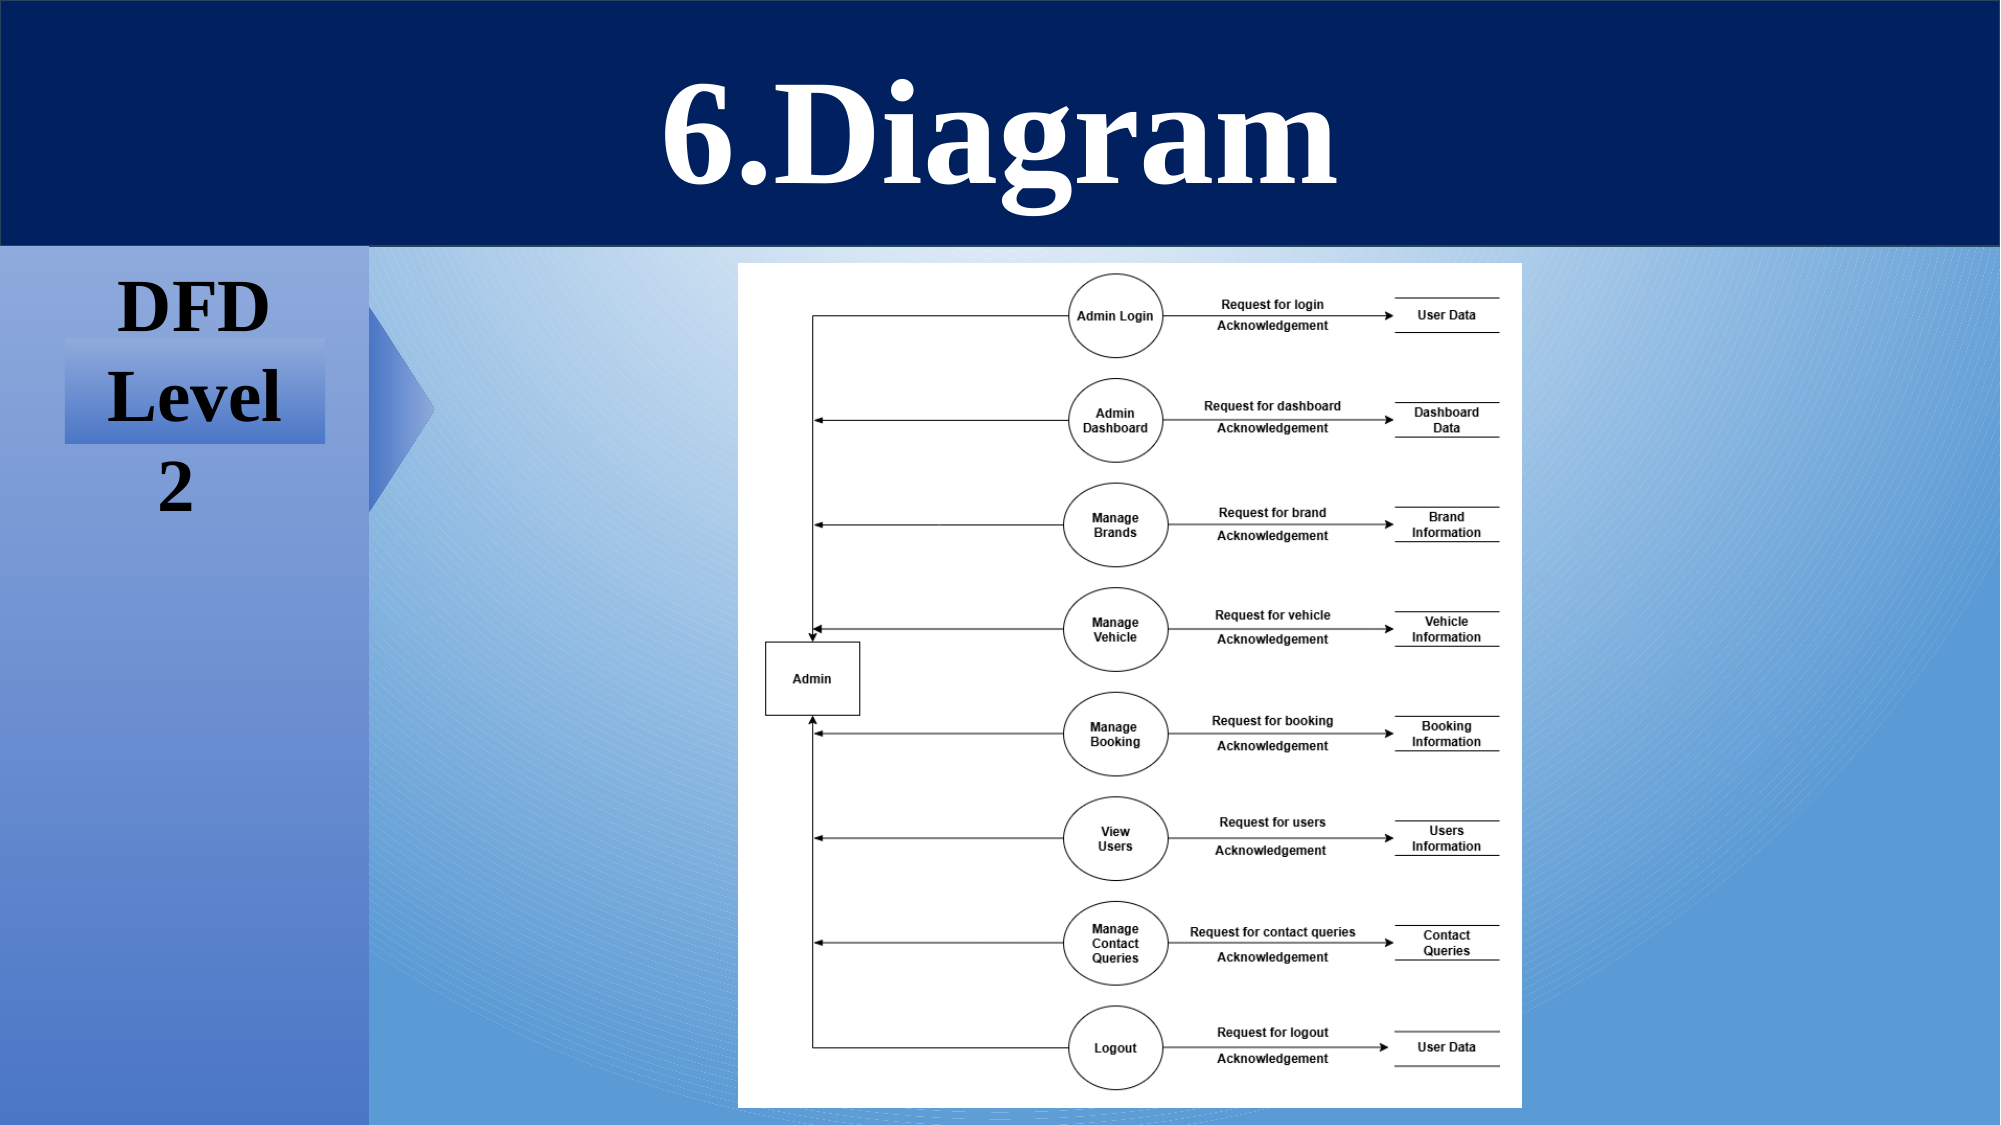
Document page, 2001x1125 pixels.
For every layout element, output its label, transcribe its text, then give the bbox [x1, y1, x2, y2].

picture [738, 263, 1523, 1108]
text_box 6.Diagram [0, 0, 2000, 247]
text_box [0, 246, 435, 1125]
